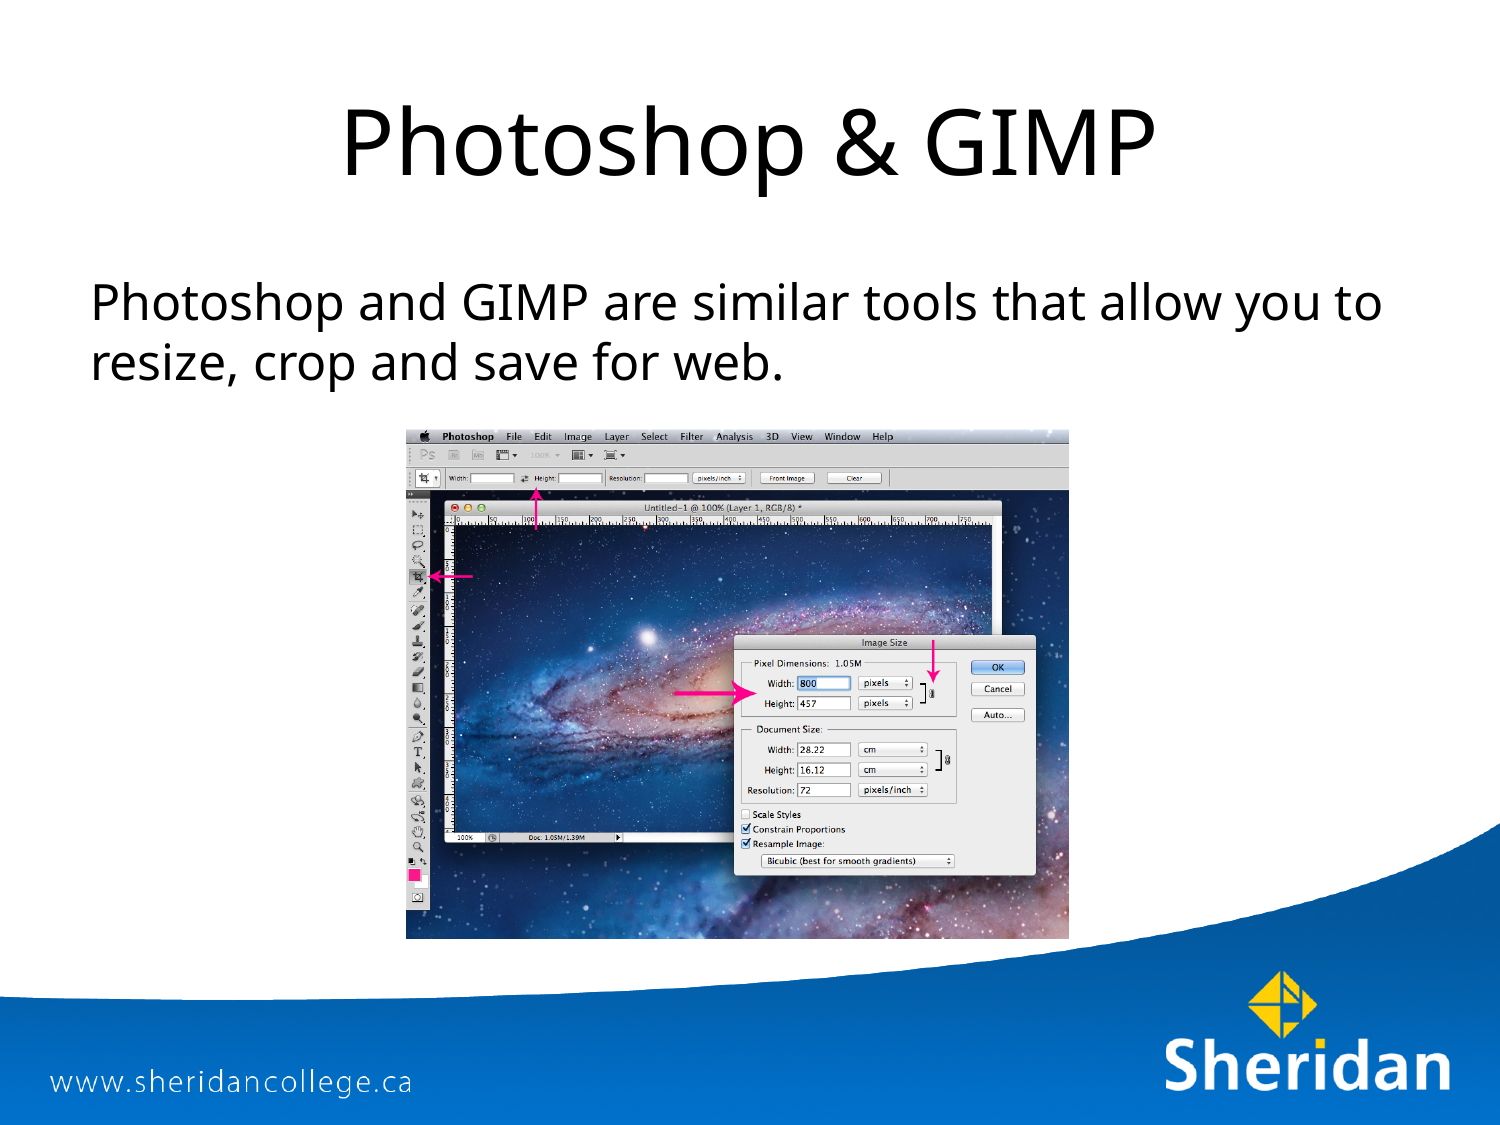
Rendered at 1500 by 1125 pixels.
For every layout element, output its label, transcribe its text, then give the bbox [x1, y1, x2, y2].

title Photoshop & GIMP [75, 45, 1425, 233]
list Photoshop and GIMP are similar tools that allow you to resize, crop and save for web. [75, 262, 1425, 506]
picture [0, 86, 1500, 1125]
